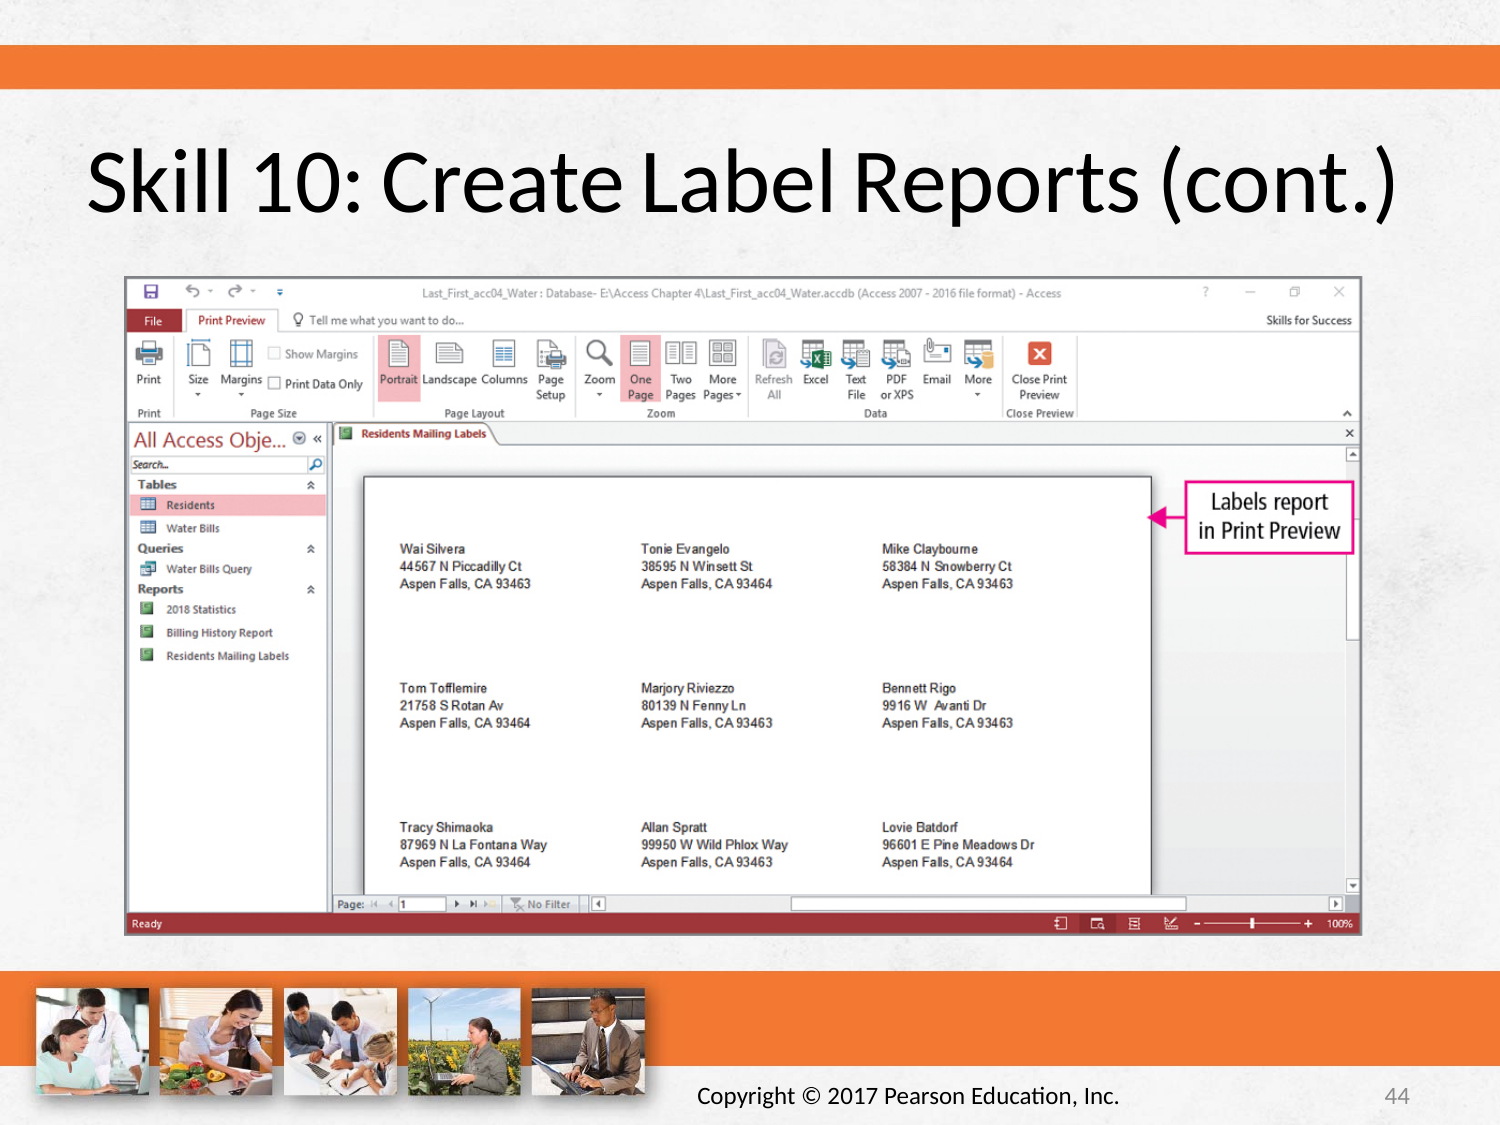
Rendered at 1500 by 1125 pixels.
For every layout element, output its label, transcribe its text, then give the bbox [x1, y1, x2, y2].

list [124, 276, 1364, 937]
footer Copyright © 2017 Pearson Education, Inc. [649, 1065, 1074, 1125]
title Skill 10: Create Label Reports (cont.) [37, 112, 1451, 276]
slide_number 44 [1074, 1065, 1425, 1125]
picture [0, 0, 1500, 1125]
